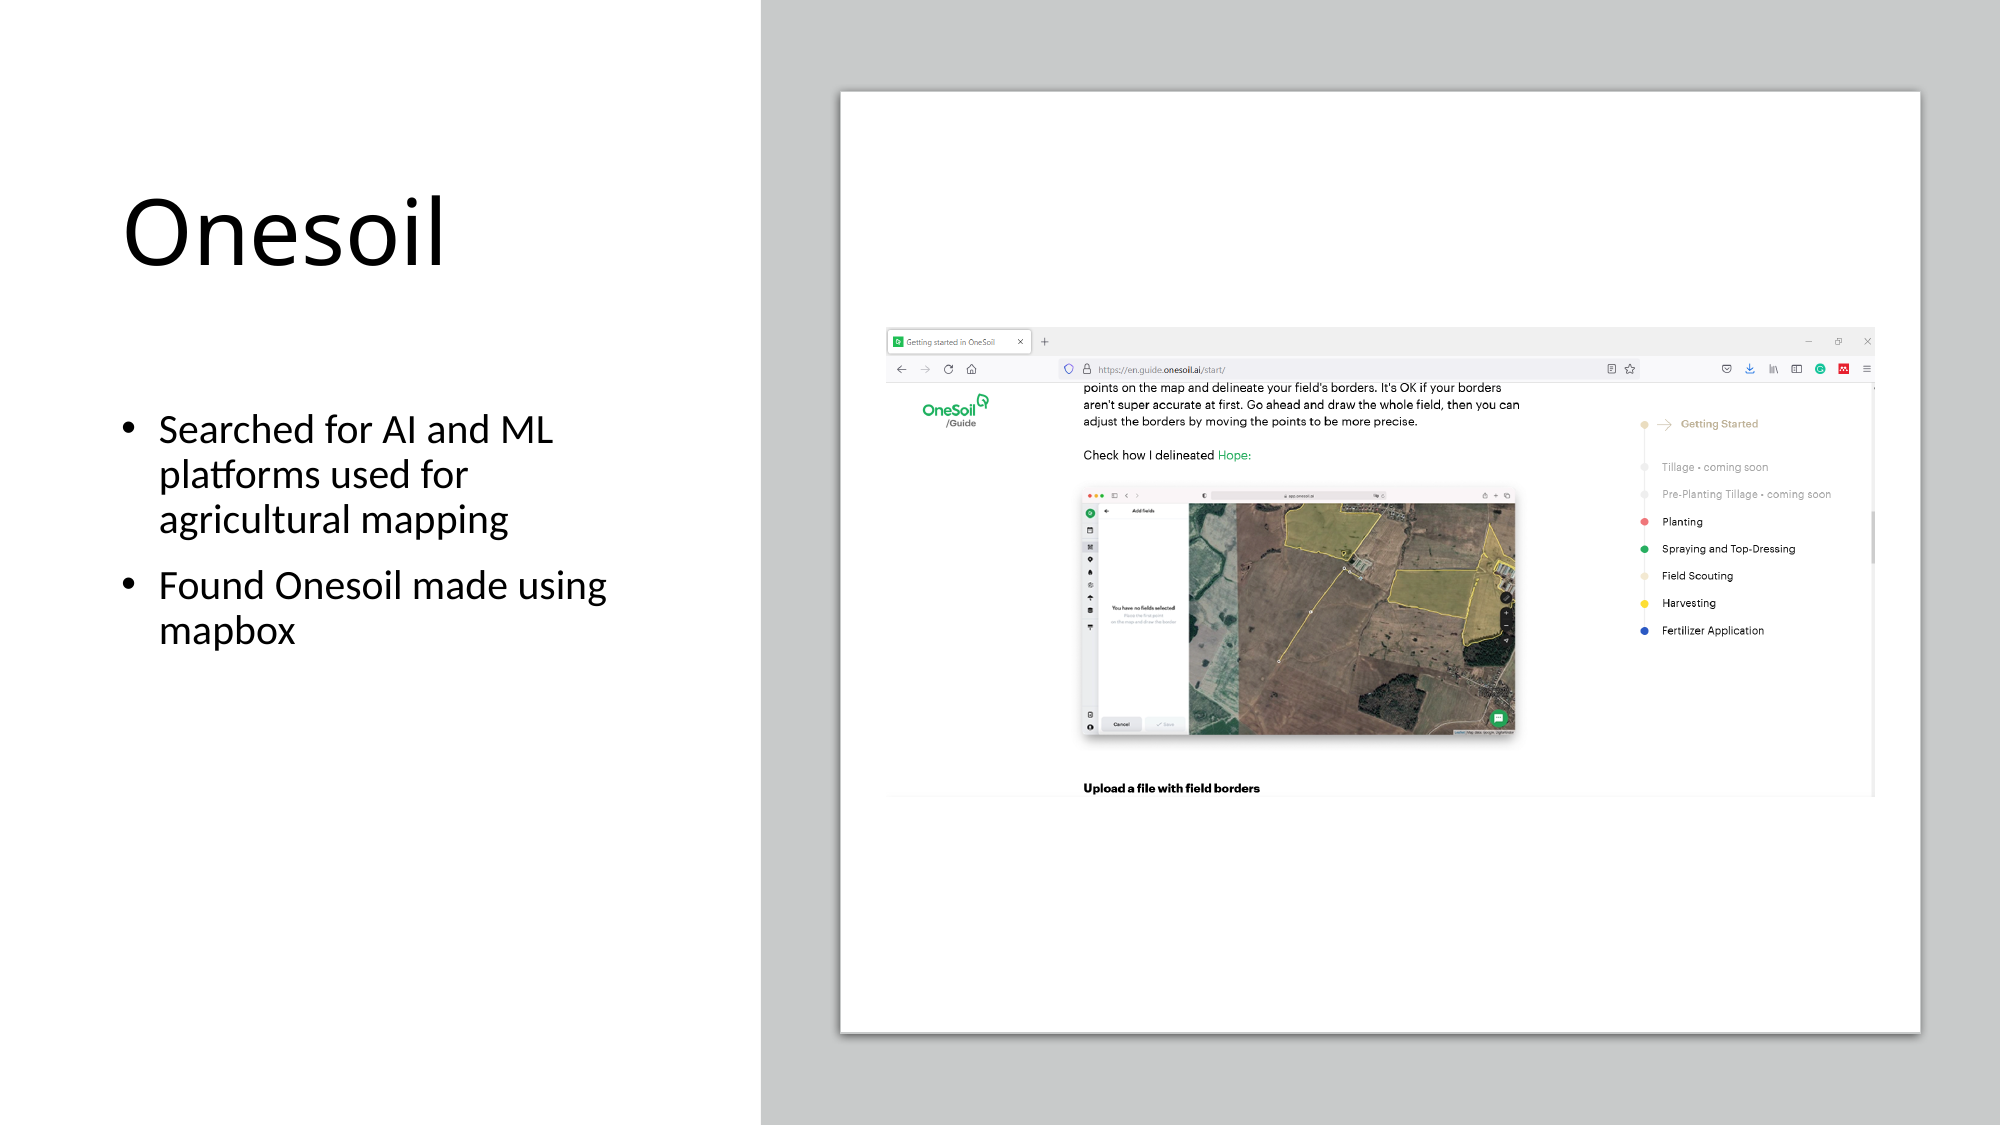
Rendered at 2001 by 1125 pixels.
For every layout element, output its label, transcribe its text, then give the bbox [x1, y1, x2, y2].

picture [886, 327, 1875, 797]
list Searched for AI and ML platforms used for agricultural mapping Found Onesoil made using mapbox [106, 399, 682, 1021]
text_box [839, 90, 1922, 1034]
title Onesoil [106, 103, 682, 370]
text_box [760, 0, 2000, 1125]
